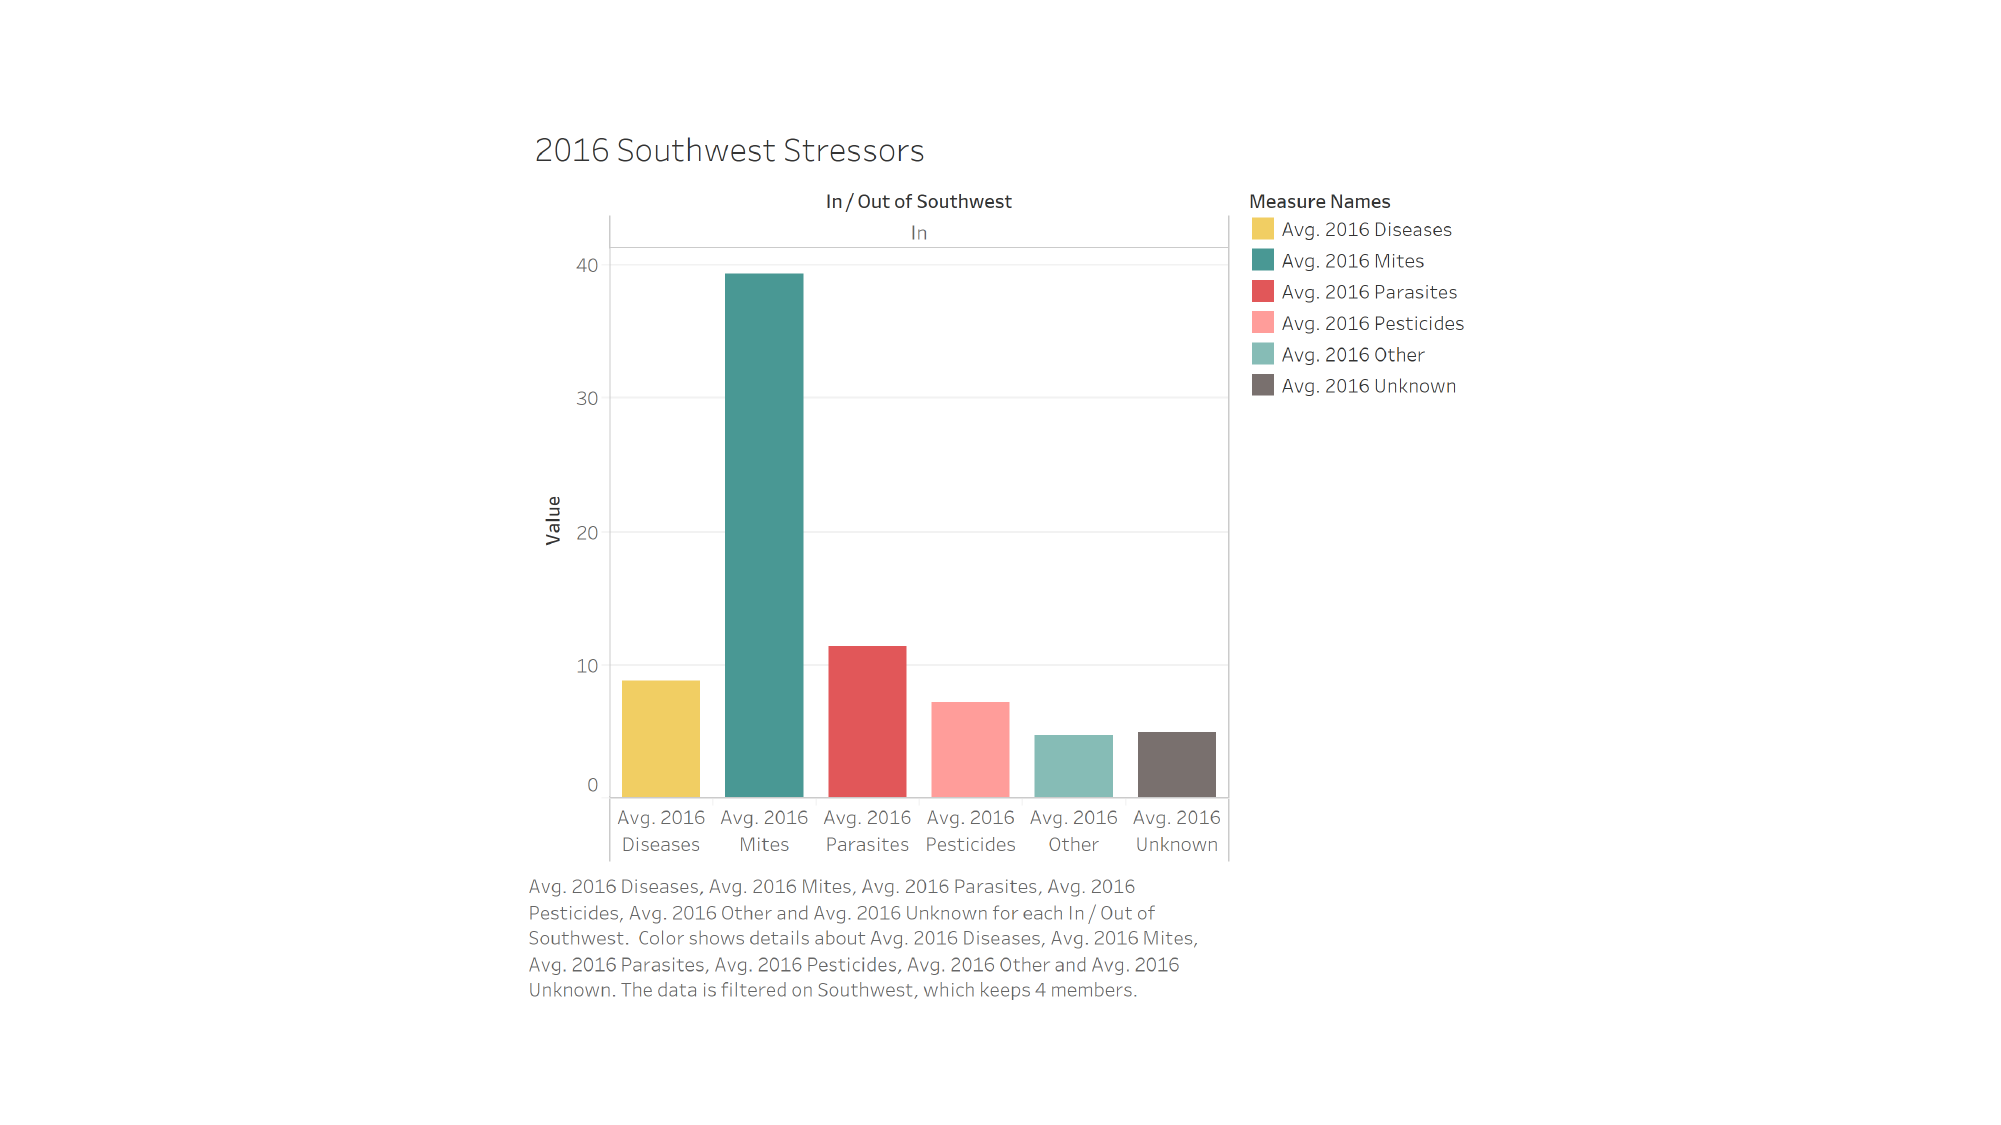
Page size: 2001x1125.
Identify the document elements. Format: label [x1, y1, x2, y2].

picture [528, 117, 1472, 1008]
